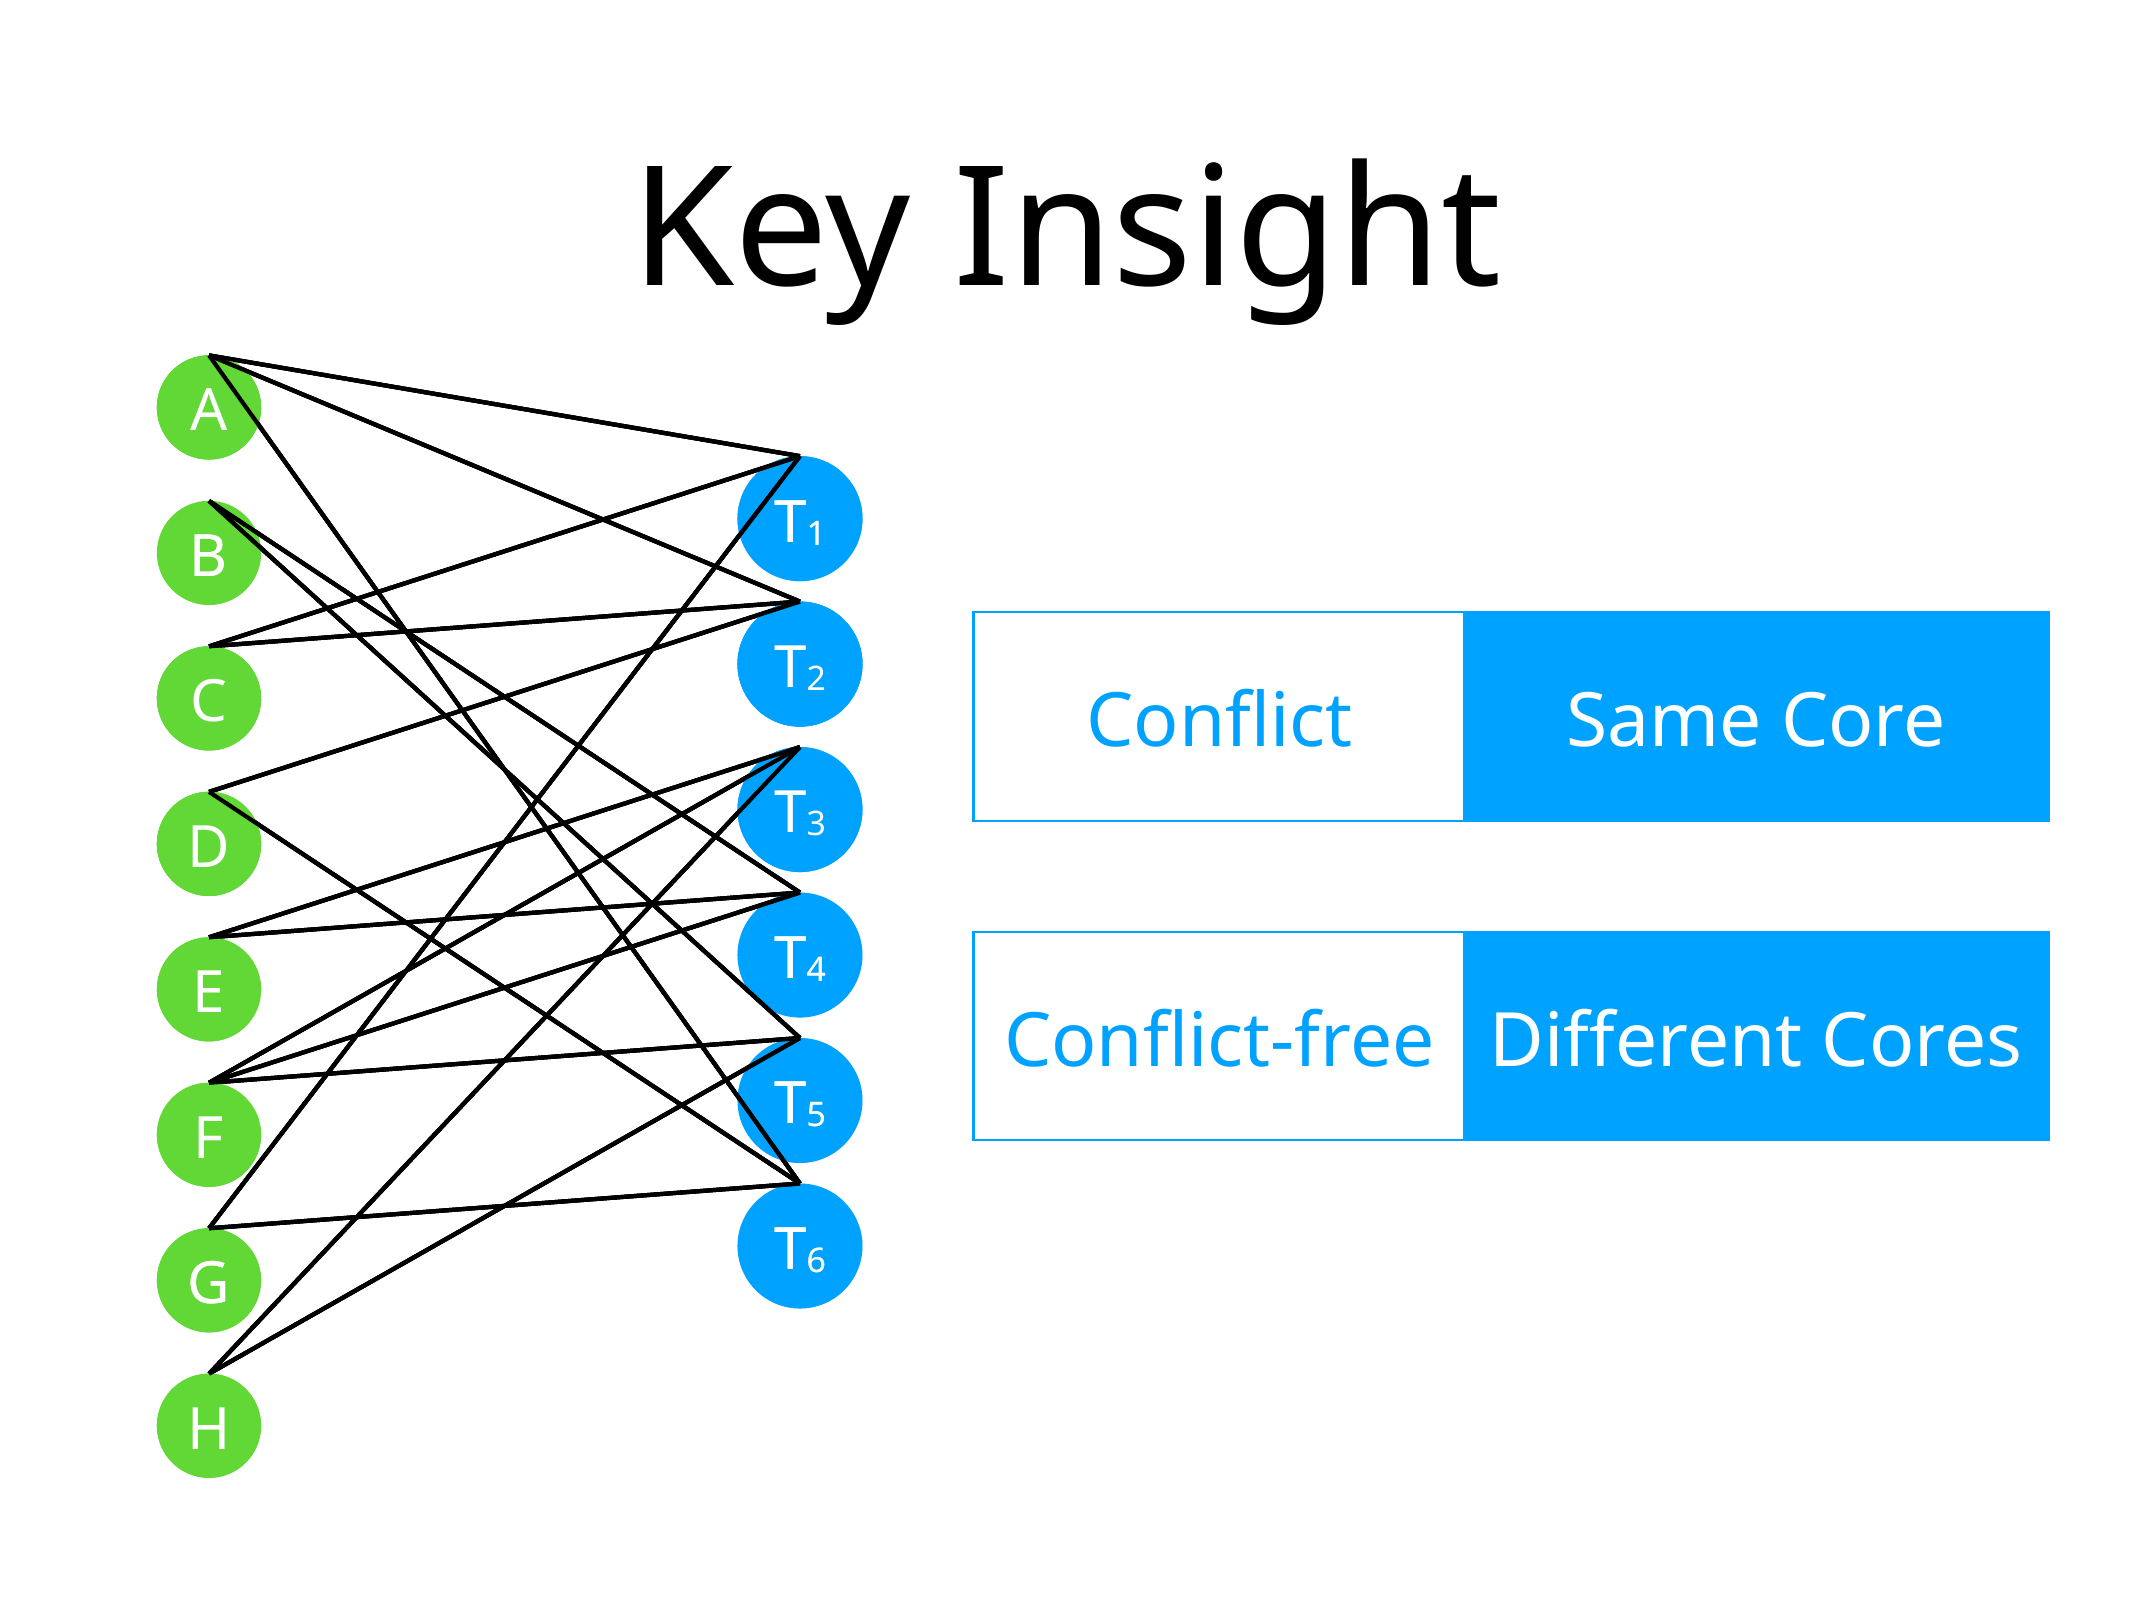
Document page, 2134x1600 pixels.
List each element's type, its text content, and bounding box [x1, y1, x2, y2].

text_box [973, 931, 2050, 1141]
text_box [973, 612, 2050, 822]
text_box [156, 355, 863, 1479]
title Key Insight [155, 41, 1978, 397]
